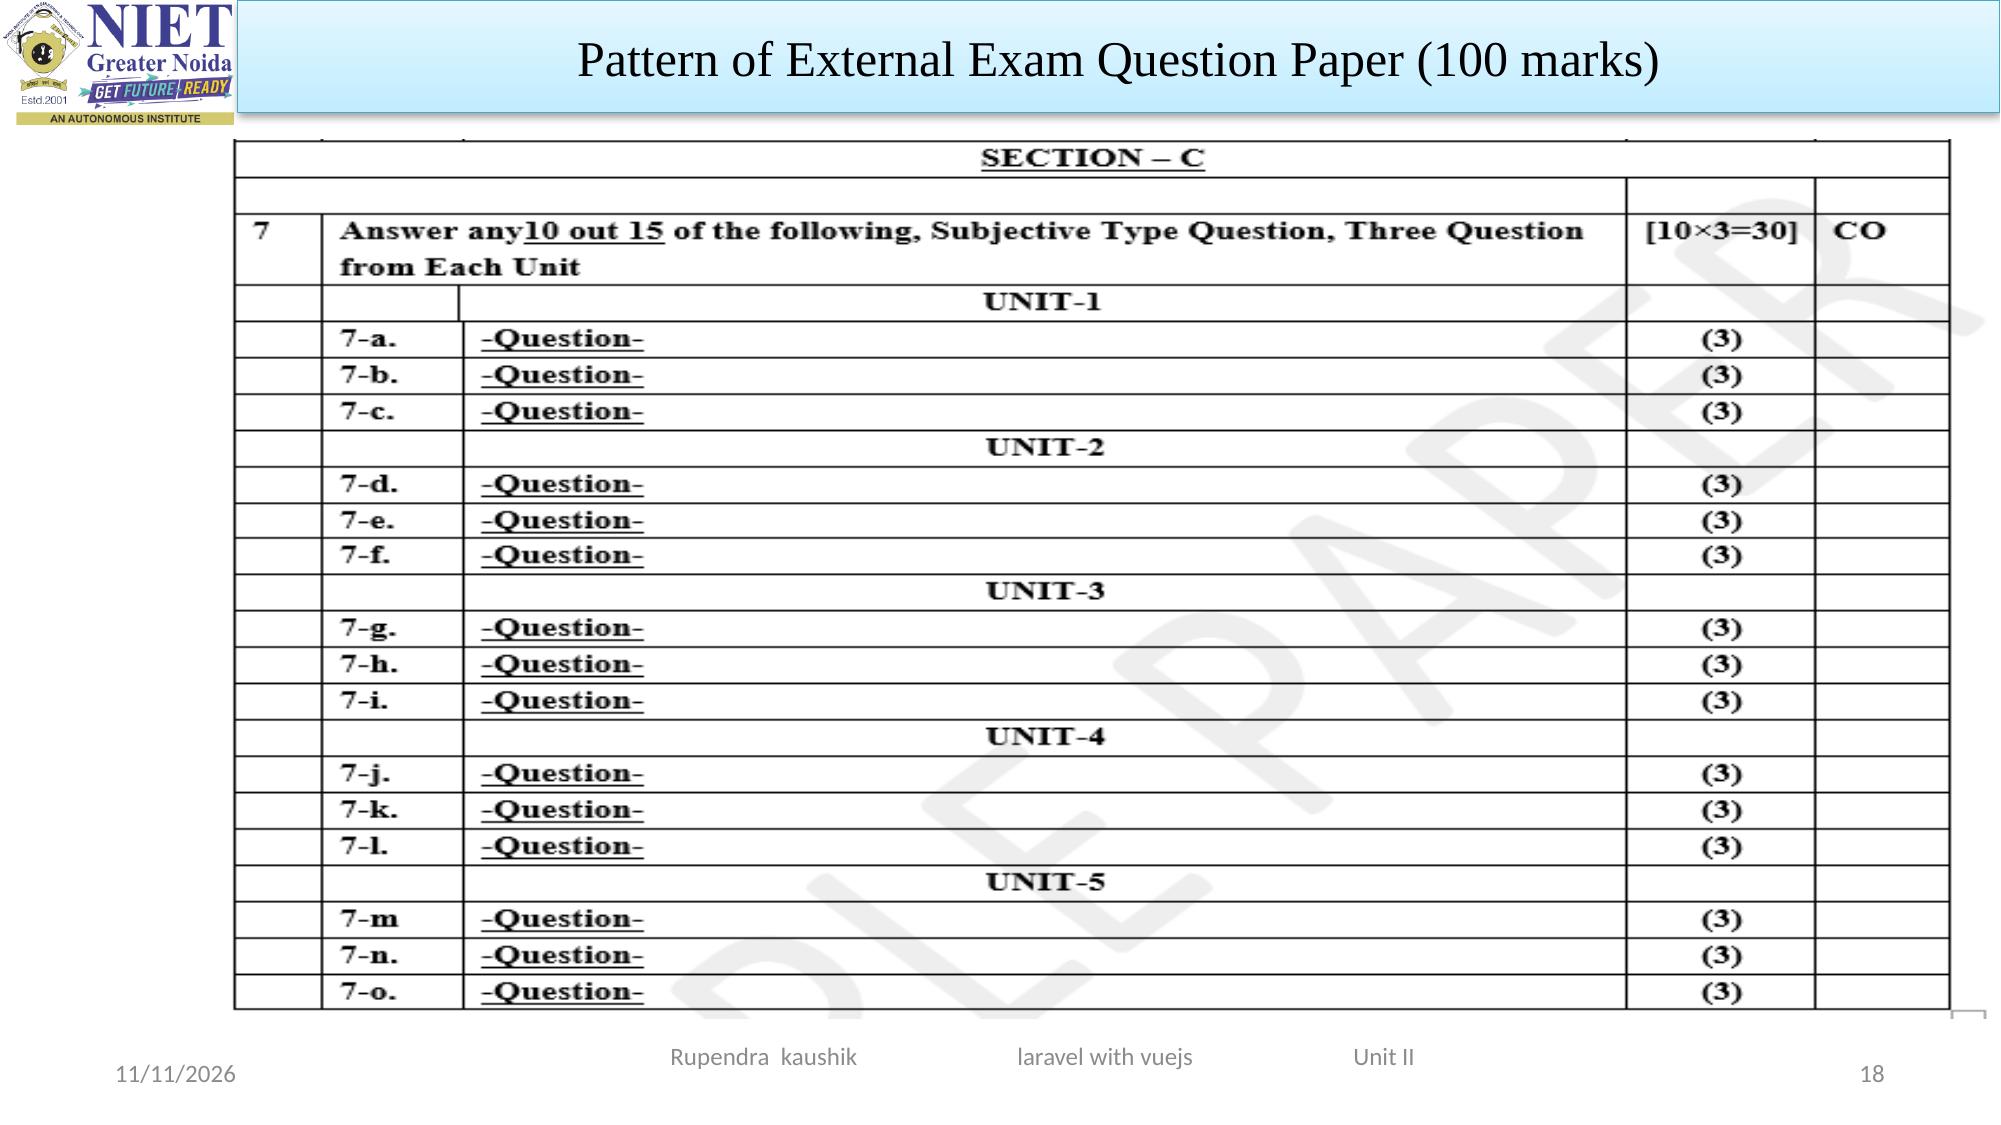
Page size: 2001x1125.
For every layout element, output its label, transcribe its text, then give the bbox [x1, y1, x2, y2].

slide_number 18 [1433, 1042, 1900, 1103]
picture [187, 139, 1994, 1020]
picture [3, 2, 234, 125]
text_box Pattern of External Exam Question Paper (100 marks) [237, 0, 2000, 113]
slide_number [99, 1042, 567, 1103]
footer Rupendra kaushik laravel with vuejs Unit II [562, 1031, 1525, 1085]
